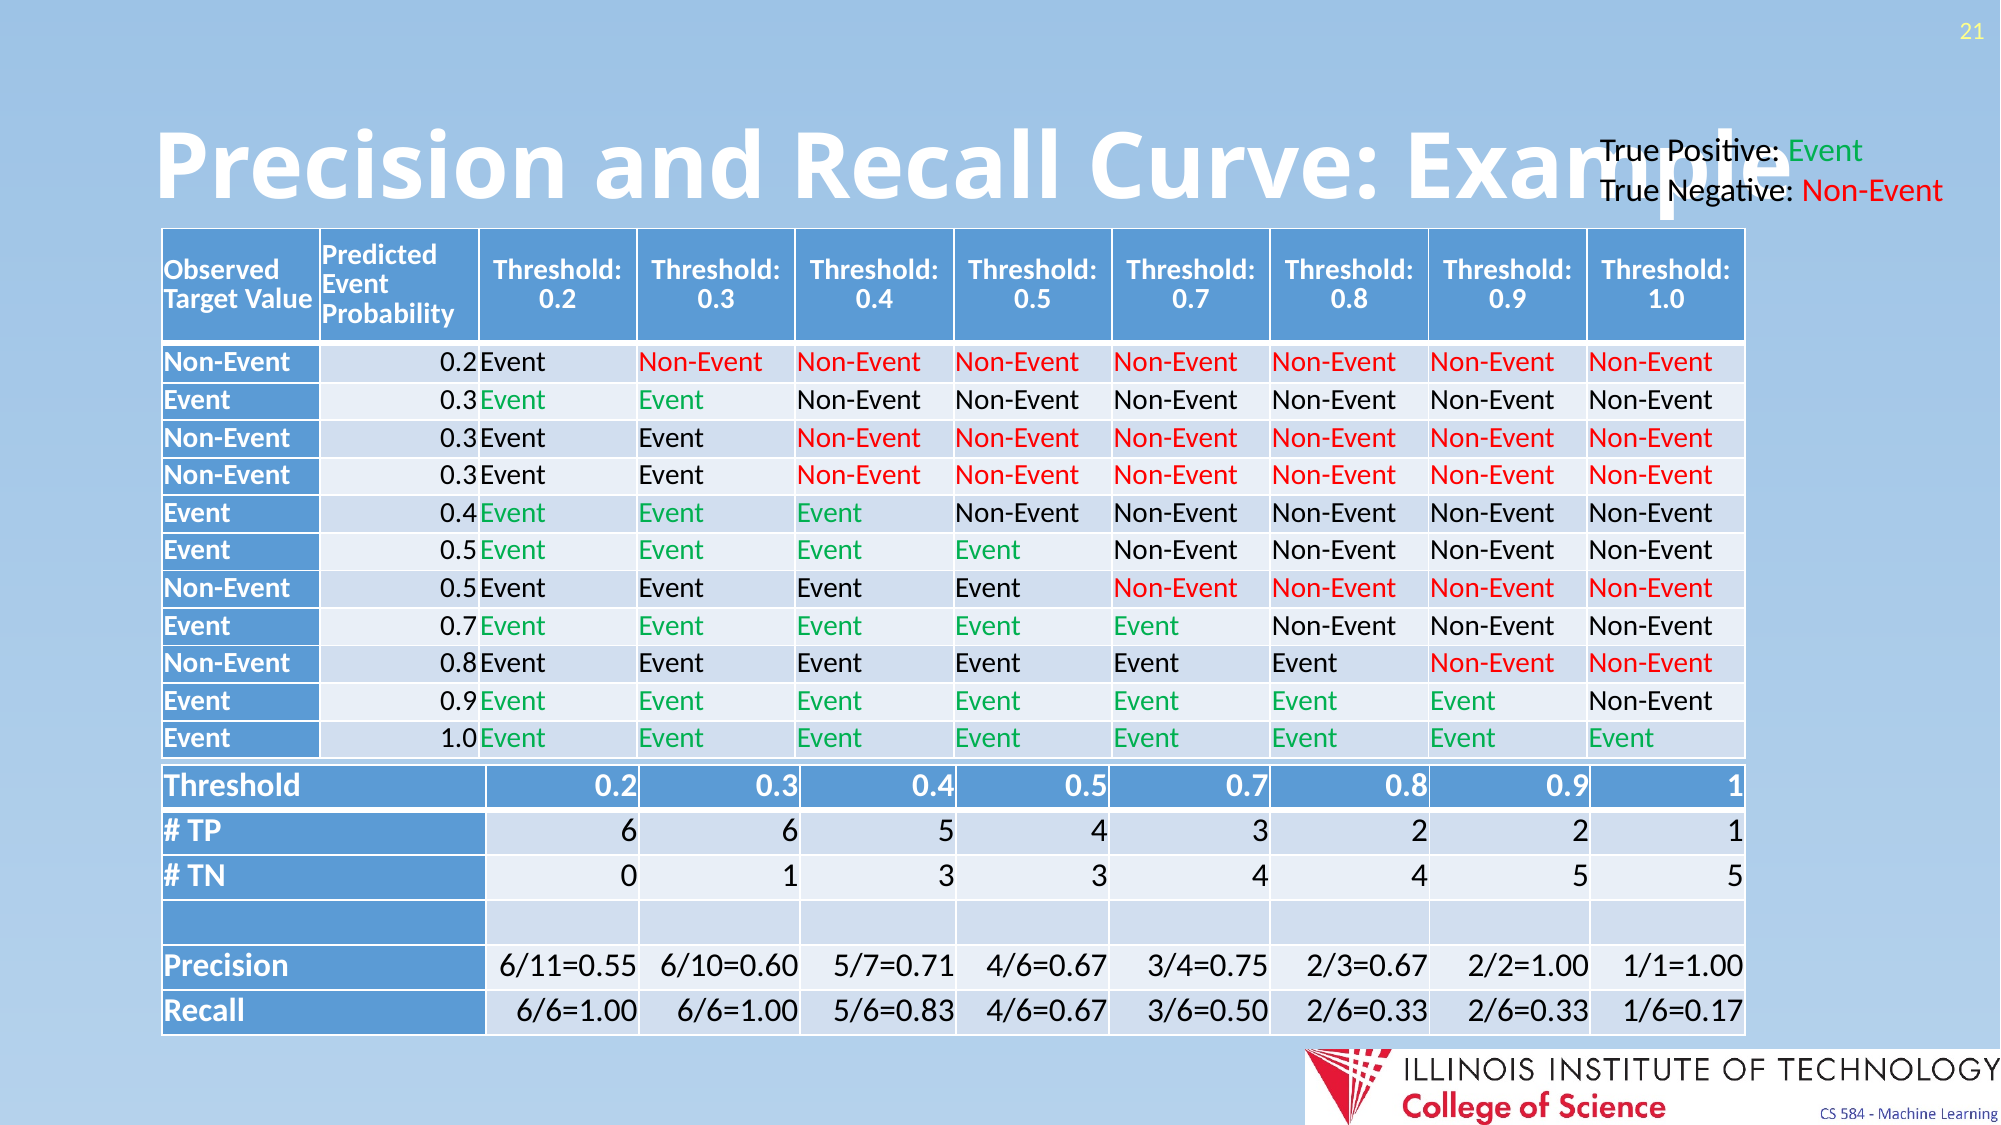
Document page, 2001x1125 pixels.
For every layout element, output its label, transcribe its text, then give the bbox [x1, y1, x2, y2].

table_cell Non-Event [1113, 421, 1269, 457]
table_header Threshold: 1.0 [1588, 229, 1744, 340]
table_cell Event [796, 646, 953, 682]
table_cell Non-Event [1429, 421, 1586, 457]
table_cell Non-Event [1588, 646, 1744, 682]
table_cell Event [638, 722, 794, 757]
table_cell 2/3=0.67 [1271, 946, 1429, 989]
table_header Predicted Event Probability [321, 229, 478, 340]
table_cell Non-Event [955, 384, 1111, 419]
table_header Threshold: 0.2 [480, 229, 636, 340]
text_box True Positive: Event True Negative: Non-Event [1585, 120, 1965, 216]
table_cell Event [638, 534, 794, 570]
table_cell 1 [1591, 813, 1744, 854]
table_cell Non-Event [163, 421, 319, 457]
table_cell Non-Event [1271, 421, 1428, 457]
table_header Threshold [163, 766, 485, 807]
table_cell 6/6=1.00 [640, 991, 799, 1034]
table_cell Event [480, 646, 636, 682]
table_cell Event [955, 571, 1111, 607]
table_header Threshold: 0.8 [1271, 229, 1428, 340]
table_cell Non-Event [163, 646, 319, 682]
table_cell 0.3 [321, 384, 478, 419]
table_cell Non-Event [1588, 459, 1744, 494]
table_cell 2 [1430, 813, 1589, 854]
table_header 0.4 [801, 766, 955, 807]
table_cell Non-Event [955, 459, 1111, 494]
table_cell Non-Event [1113, 571, 1269, 607]
table_cell Non-Event [1113, 496, 1269, 532]
table_cell Event [796, 722, 953, 757]
table_cell [801, 901, 955, 944]
table_cell [487, 901, 638, 944]
table_cell Non-Event [1271, 609, 1428, 645]
table_cell Event [1429, 722, 1586, 757]
table_cell Event [1113, 646, 1269, 682]
table_cell Event [796, 571, 953, 607]
table_header Threshold: 0.5 [955, 229, 1111, 340]
table_cell [957, 901, 1108, 944]
table_cell 6 [487, 813, 638, 854]
table_cell Non-Event [1588, 384, 1744, 419]
table_cell 4 [957, 813, 1108, 854]
table_header Threshold: 0.7 [1113, 229, 1269, 340]
table_cell Event [1429, 684, 1586, 720]
table_cell Non-Event [163, 346, 319, 382]
table_cell Non-Event [1588, 496, 1744, 532]
table_cell Non-Event [796, 421, 953, 457]
table_cell [1430, 901, 1589, 944]
table_cell Event [163, 722, 319, 757]
table_cell 0.8 [321, 646, 478, 682]
table_cell Recall [163, 991, 485, 1034]
table_cell Event [638, 684, 794, 720]
table_cell Event [480, 421, 636, 457]
table_cell Event [480, 496, 636, 532]
table_cell 3 [1110, 813, 1269, 854]
table_cell Event [163, 496, 319, 532]
table_cell Event [955, 646, 1111, 682]
table_cell Event [796, 534, 953, 570]
table_cell Event [480, 684, 636, 720]
table_cell Non-Event [163, 459, 319, 494]
table_cell 3 [957, 856, 1108, 899]
table_cell Non-Event [796, 459, 953, 494]
table_cell Non-Event [1113, 534, 1269, 570]
table_cell [163, 901, 485, 944]
table_cell Non-Event [1271, 384, 1428, 419]
table_cell 1 [640, 856, 799, 899]
table_cell 2/6=0.33 [1430, 991, 1589, 1034]
table_cell Event [955, 722, 1111, 757]
table_cell Non-Event [955, 421, 1111, 457]
table_cell Non-Event [638, 346, 794, 382]
table_cell 3/6=0.50 [1110, 991, 1269, 1034]
picture [1305, 1049, 2000, 1125]
table_cell Event [1271, 684, 1428, 720]
table_cell Event [638, 421, 794, 457]
table_cell 3 [801, 856, 955, 899]
table_cell Event [796, 684, 953, 720]
table_cell Non-Event [1429, 571, 1586, 607]
table_cell Event [163, 684, 319, 720]
table_header 0.7 [1110, 766, 1269, 807]
table_cell 0.2 [321, 346, 478, 382]
table_cell Non-Event [1271, 534, 1428, 570]
table_cell Non-Event [1429, 459, 1586, 494]
table_cell Non-Event [1113, 459, 1269, 494]
table_cell Event [638, 609, 794, 645]
table_cell Non-Event [1271, 459, 1428, 494]
table_cell Event [480, 459, 636, 494]
table_cell Non-Event [1429, 346, 1586, 382]
table_cell Non-Event [1429, 384, 1586, 419]
table_cell 0.7 [321, 609, 478, 645]
table_cell Non-Event [1113, 384, 1269, 419]
table_cell Event [796, 609, 953, 645]
table_cell Non-Event [1429, 496, 1586, 532]
table_cell 5 [1430, 856, 1589, 899]
table_cell 0.5 [321, 534, 478, 570]
table_cell 2/6=0.33 [1271, 991, 1429, 1034]
table_cell 0.3 [321, 421, 478, 457]
table_cell Event [796, 496, 953, 532]
table_cell Event [480, 571, 636, 607]
table_cell Non-Event [1588, 684, 1744, 720]
table_cell Non-Event [1588, 346, 1744, 382]
table_cell Non-Event [1429, 534, 1586, 570]
table_cell Event [480, 346, 636, 382]
table_cell Non-Event [1271, 571, 1428, 607]
table_header Observed Target Value [163, 229, 319, 340]
table_cell 6/11=0.55 [487, 946, 638, 989]
table_cell 1/6=0.17 [1591, 991, 1744, 1034]
table_cell Event [1113, 684, 1269, 720]
table_cell Event [638, 571, 794, 607]
table_cell Non-Event [163, 571, 319, 607]
table_header 1 [1591, 766, 1744, 807]
table_cell Precision [163, 946, 485, 989]
table_cell Event [1271, 722, 1428, 757]
table_cell [1110, 901, 1269, 944]
table_cell [1271, 901, 1429, 944]
table_header 0.8 [1271, 766, 1429, 807]
table_header 0.3 [640, 766, 799, 807]
table_cell 0.4 [321, 496, 478, 532]
table_cell Event [638, 496, 794, 532]
table_cell 0.3 [321, 459, 478, 494]
table_cell Event [1113, 722, 1269, 757]
table_cell Event [480, 722, 636, 757]
table_cell Non-Event [796, 346, 953, 382]
table_header 0.5 [957, 766, 1108, 807]
table_cell Event [638, 459, 794, 494]
table_cell Event [1113, 609, 1269, 645]
table_cell Non-Event [1588, 571, 1744, 607]
table_cell 3/4=0.75 [1110, 946, 1269, 989]
table_cell Non-Event [796, 384, 953, 419]
table_cell 5 [801, 813, 955, 854]
table_cell 2 [1271, 813, 1429, 854]
table_cell 1/1=1.00 [1591, 946, 1744, 989]
table_cell Event [955, 684, 1111, 720]
table_cell # TN [163, 856, 485, 899]
table_cell 5/6=0.83 [801, 991, 955, 1034]
table_cell Event [638, 384, 794, 419]
table_cell Non-Event [1588, 534, 1744, 570]
table_cell Event [638, 646, 794, 682]
table_cell 4/6=0.67 [957, 946, 1108, 989]
table_cell Non-Event [1588, 609, 1744, 645]
table_cell Non-Event [955, 496, 1111, 532]
table_cell 4/6=0.67 [957, 991, 1108, 1034]
table_cell 5 [1591, 856, 1744, 899]
table_header Threshold: 0.4 [796, 229, 953, 340]
table_cell Event [1588, 722, 1744, 757]
table_header Threshold: 0.9 [1429, 229, 1586, 340]
table_cell 6/10=0.60 [640, 946, 799, 989]
table_cell Event [480, 534, 636, 570]
table_cell 0.9 [321, 684, 478, 720]
table_cell 2/2=1.00 [1430, 946, 1589, 989]
table_cell [640, 901, 799, 944]
table_cell 5/7=0.71 [801, 946, 955, 989]
table_cell Event [955, 534, 1111, 570]
table_cell [1591, 901, 1744, 944]
table_header 0.2 [487, 766, 638, 807]
table_cell 4 [1110, 856, 1269, 899]
table_header 0.9 [1430, 766, 1589, 807]
table_cell Non-Event [955, 346, 1111, 382]
table_cell Event [1271, 646, 1428, 682]
table_cell Non-Event [1429, 646, 1586, 682]
table_cell 1.0 [321, 722, 478, 757]
table_cell # TP [163, 813, 485, 854]
table_cell Event [480, 384, 636, 419]
table_cell Non-Event [1113, 346, 1269, 382]
table_cell Non-Event [1271, 346, 1428, 382]
table_cell 0 [487, 856, 638, 899]
table_cell Event [163, 384, 319, 419]
table_cell 6 [640, 813, 799, 854]
table_cell Event [163, 609, 319, 645]
table_cell Event [480, 609, 636, 645]
table_cell Event [163, 534, 319, 570]
table_cell Non-Event [1588, 421, 1744, 457]
table_cell 0.5 [321, 571, 478, 607]
table_cell 6/6=1.00 [487, 991, 638, 1034]
slide_number 21 [1550, 0, 2000, 60]
table_cell 4 [1271, 856, 1429, 899]
table_cell Non-Event [1271, 496, 1428, 532]
table_cell Non-Event [1429, 609, 1586, 645]
title Precision and Recall Curve: Example [137, 59, 1863, 278]
table_cell Event [955, 609, 1111, 645]
table_header Threshold: 0.3 [638, 229, 794, 340]
